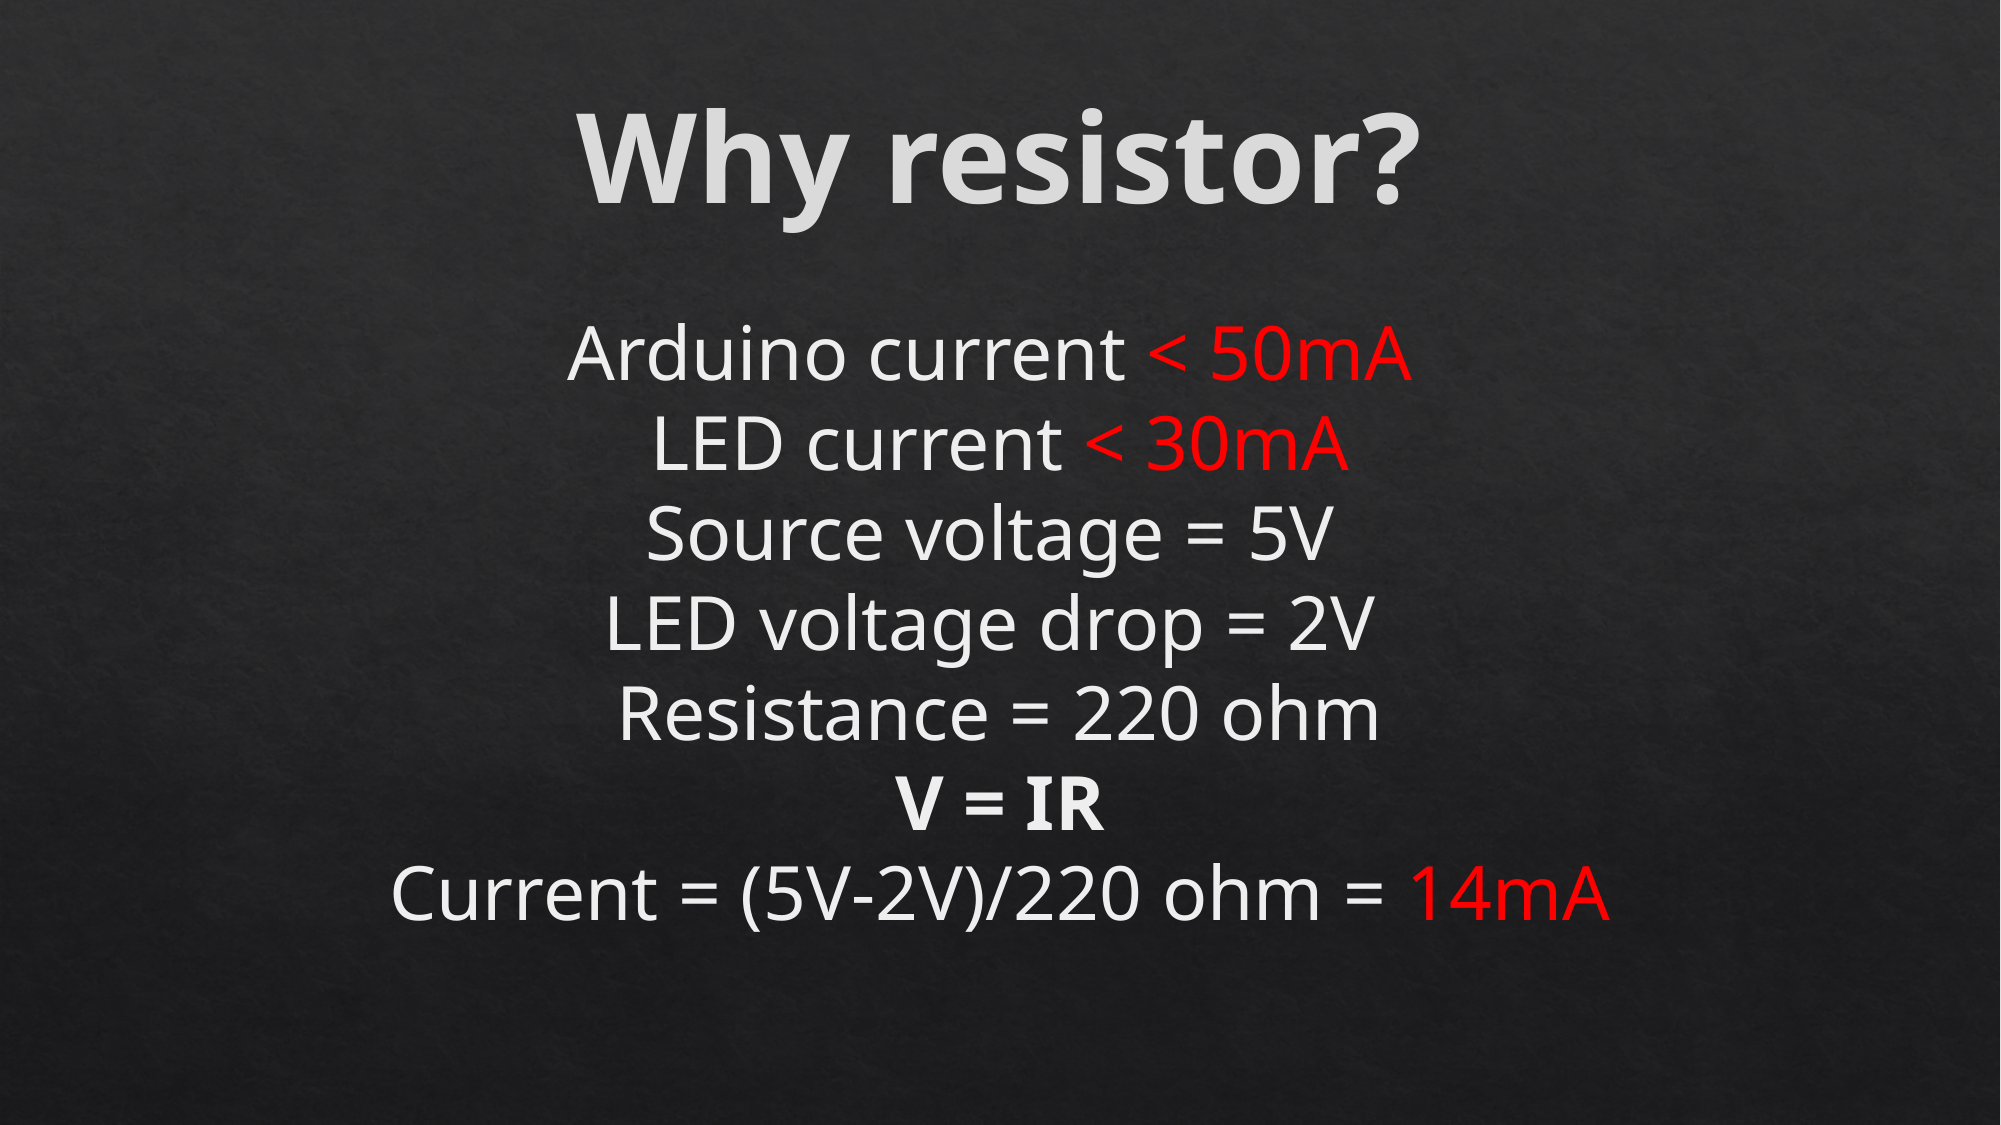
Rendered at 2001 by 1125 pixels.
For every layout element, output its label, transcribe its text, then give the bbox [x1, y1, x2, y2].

text_box Why resistor? [561, 71, 1438, 236]
text_box Arduino current < 50mA LED current < 30mA Source voltage = 5V LED voltage drop = 2V Resistance = 220 ohm V = IR Current = (5V-2V)/220 ohm = 14mA [303, 297, 1697, 943]
